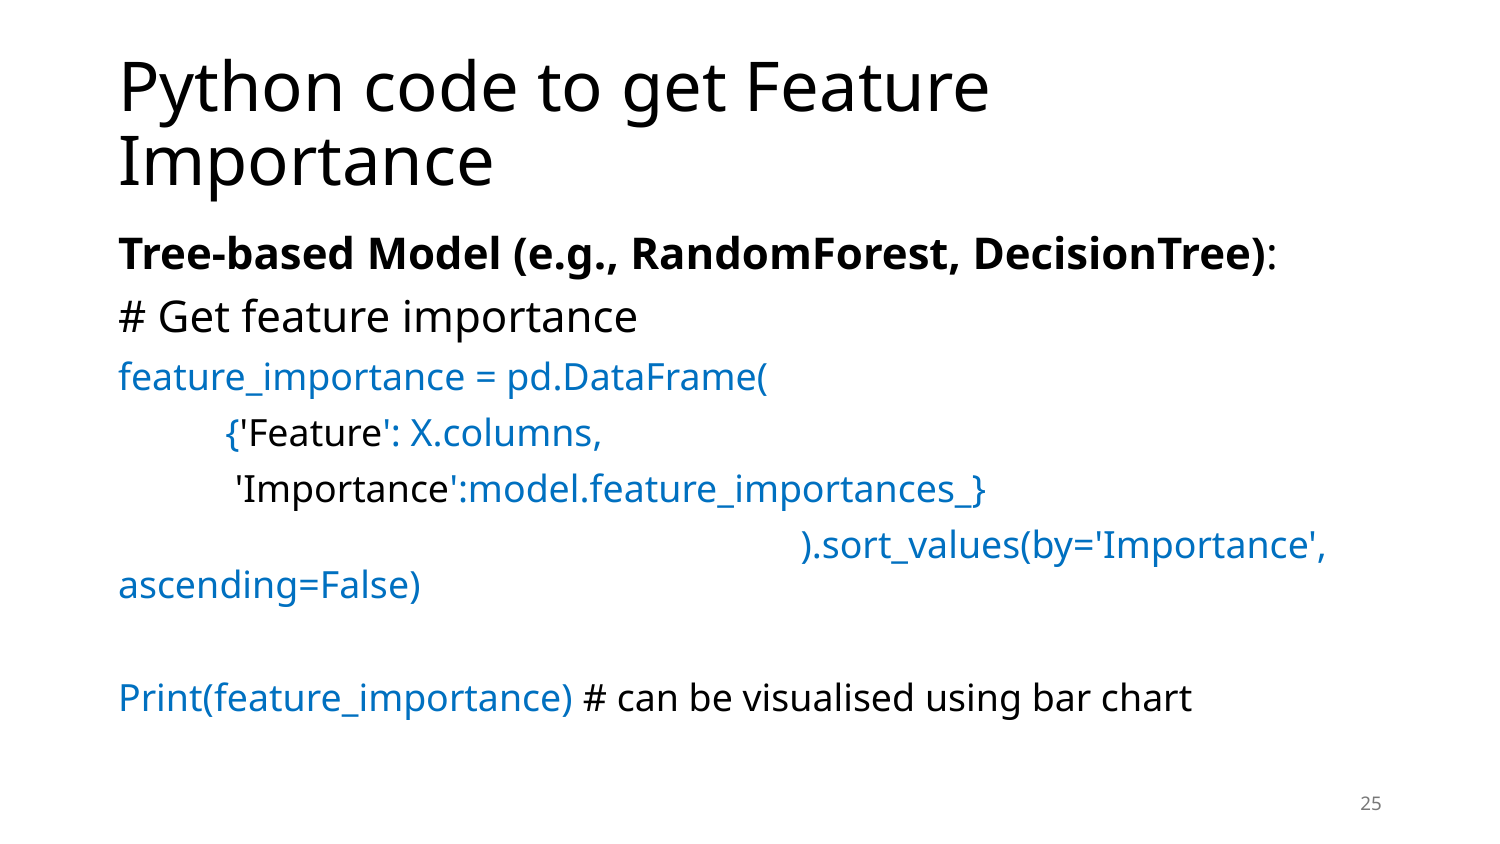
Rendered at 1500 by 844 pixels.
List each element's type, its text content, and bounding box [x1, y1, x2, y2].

title Python code to get Feature Importance [103, 44, 1397, 208]
list Tree-based Model (e.g., RandomForest, DecisionTree): # Get feature importance feature_importance = pd.DataFrame( {'Feature': X.columns, 'Importance':model.feature_importances_} ).sort_values(by='Importance', ascending=False) Print(feature_importance) # can be visualised using bar chart [103, 224, 1446, 760]
slide_number 25 [1059, 782, 1397, 827]
